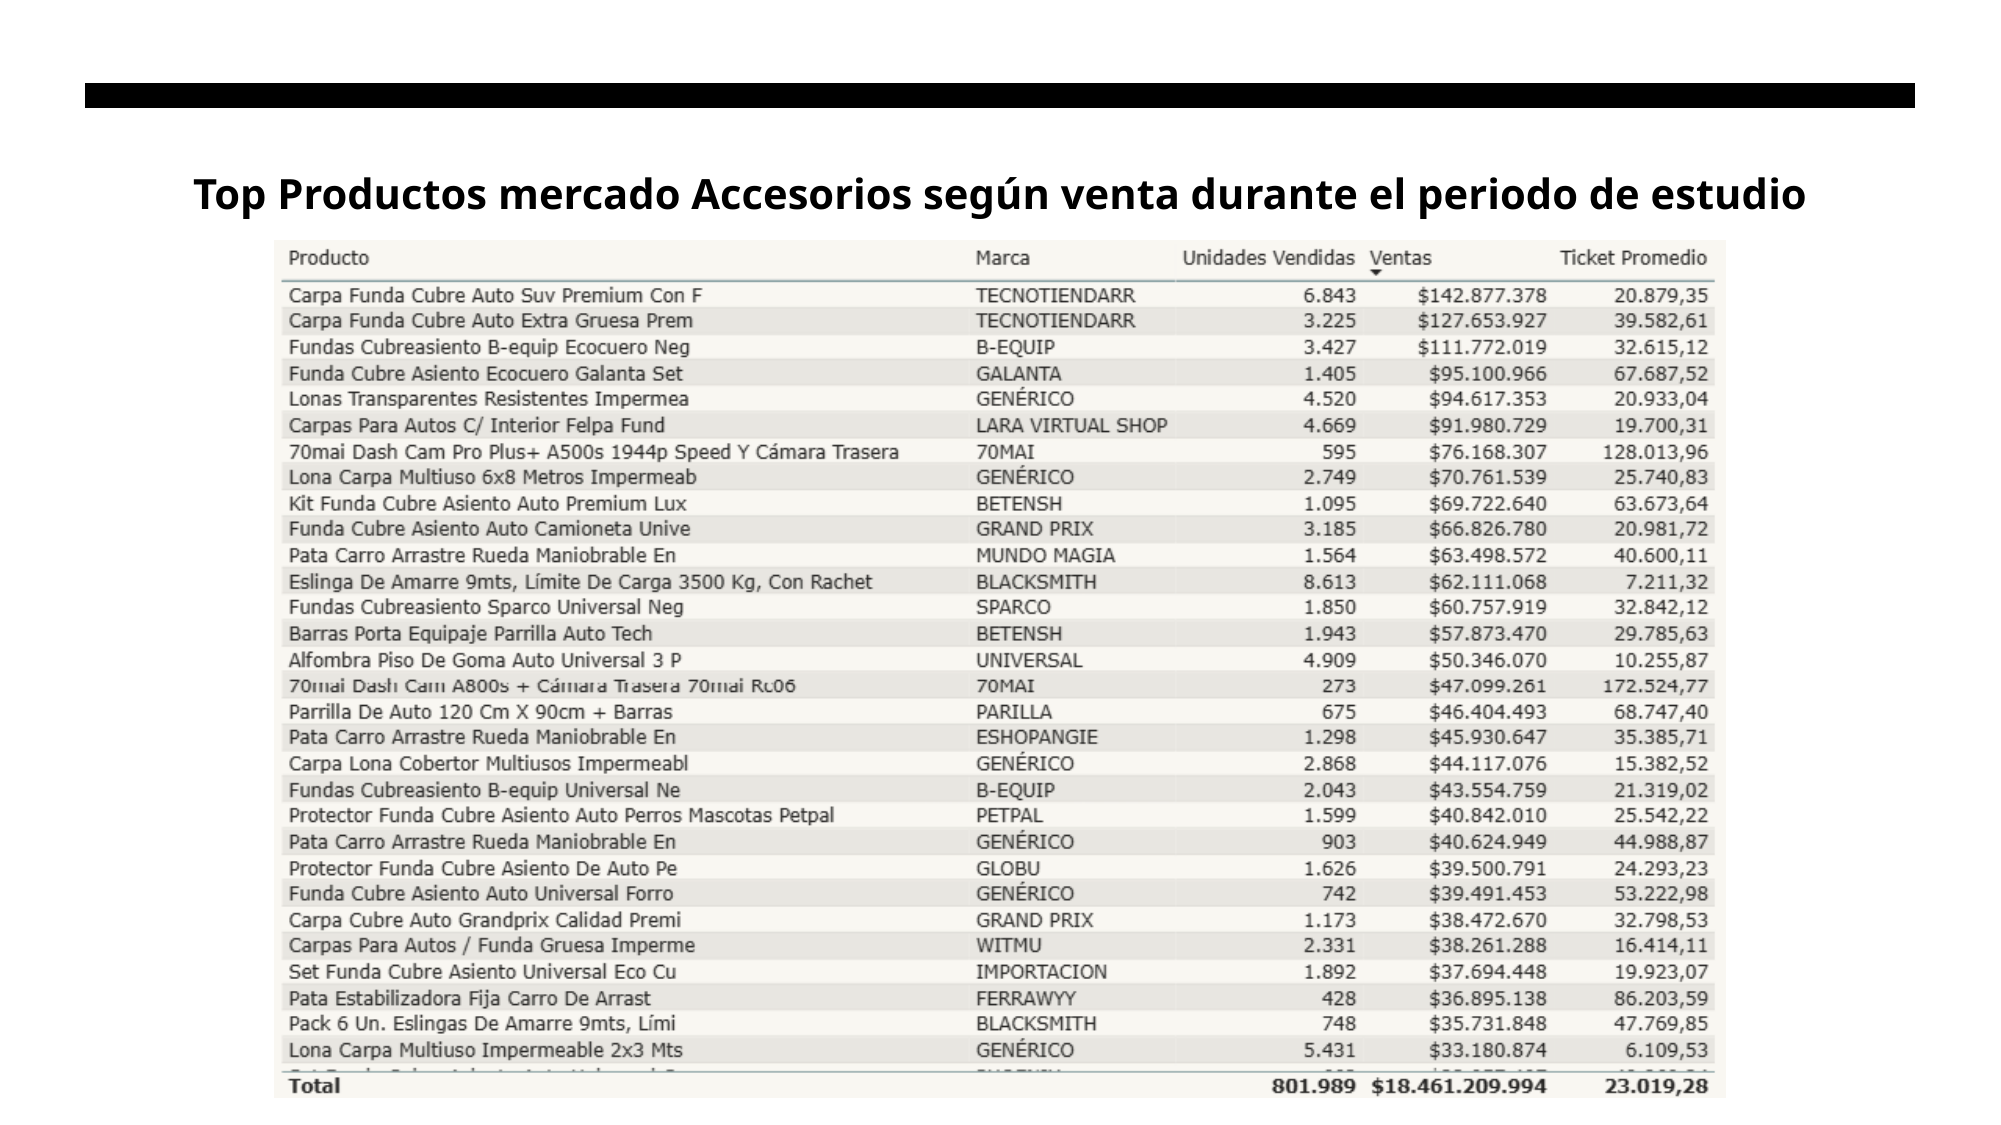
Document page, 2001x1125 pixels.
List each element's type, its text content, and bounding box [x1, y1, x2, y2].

picture [274, 240, 1726, 1098]
title Top Productos mercado Accesorios según venta durante el periodo de estudio [85, 160, 1916, 270]
